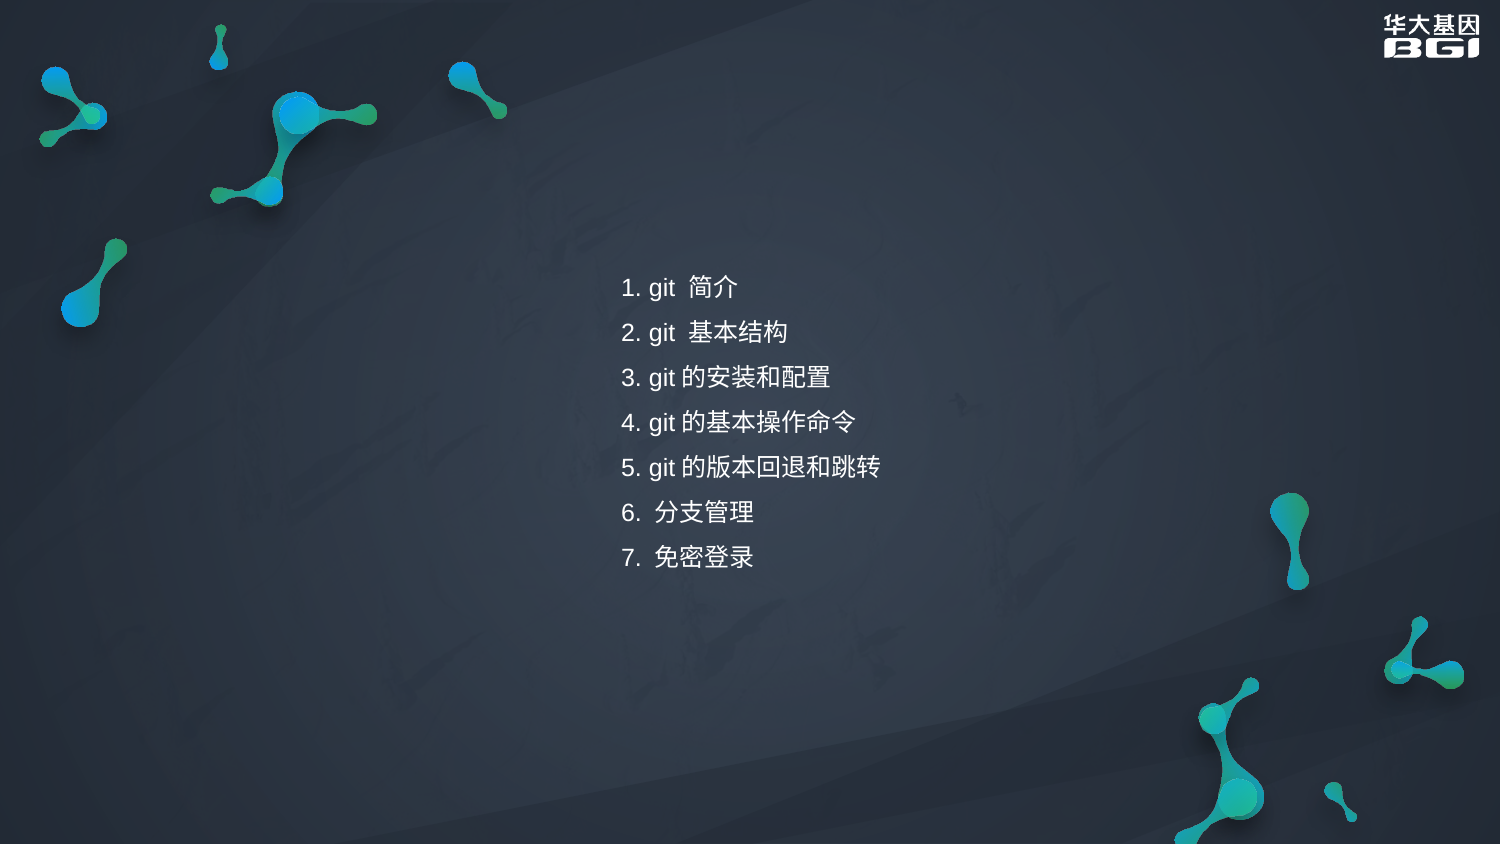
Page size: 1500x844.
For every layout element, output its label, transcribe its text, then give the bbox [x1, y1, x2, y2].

picture [1376, 7, 1486, 66]
text_box 1. git 简介 2. git 基本结构 3. git的安装和配置 4. git的基本操作命令 5. git的版本回退和跳转 6. 分支管理 7. 免密登录 [456, 249, 914, 579]
